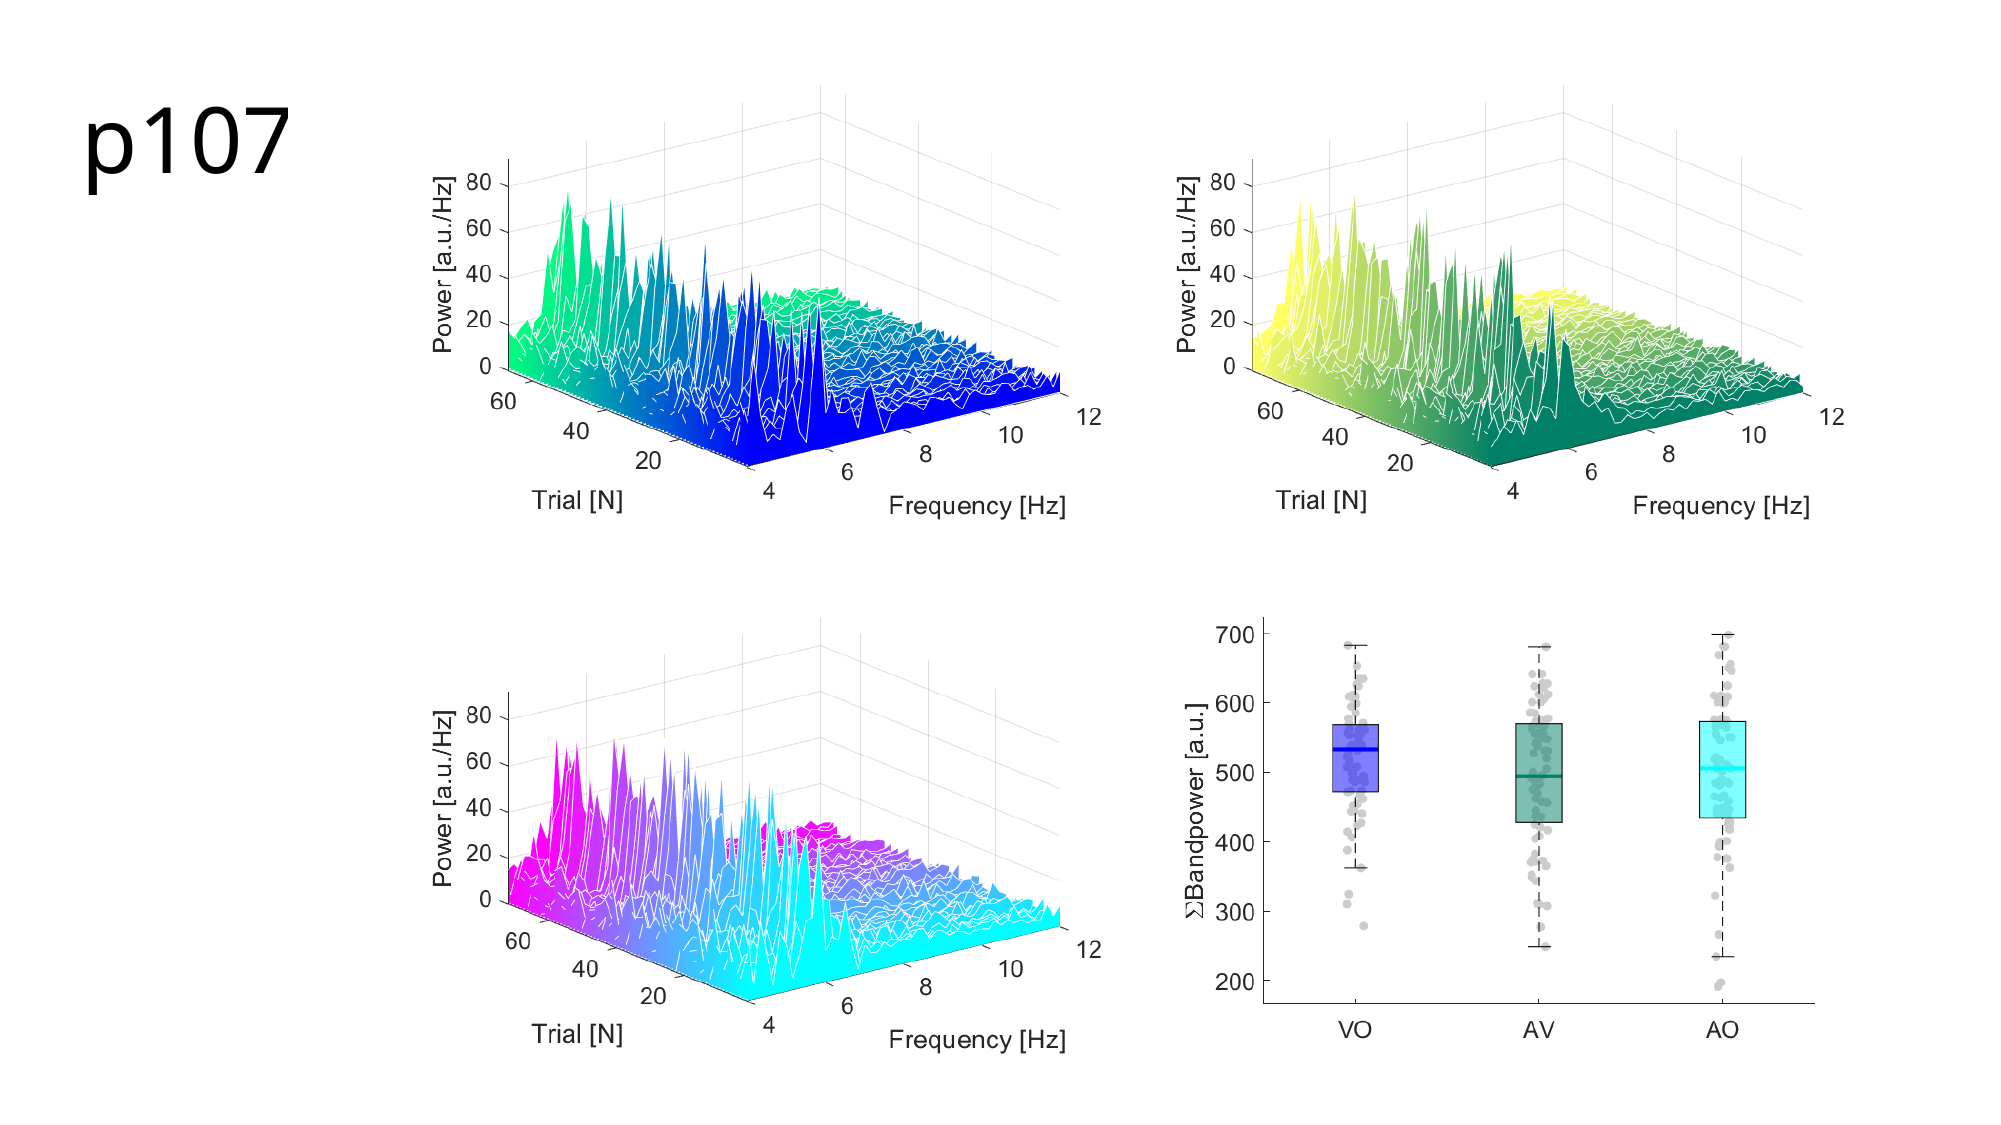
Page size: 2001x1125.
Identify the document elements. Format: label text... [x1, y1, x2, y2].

title p107 [66, 34, 288, 253]
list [288, 0, 1977, 1125]
